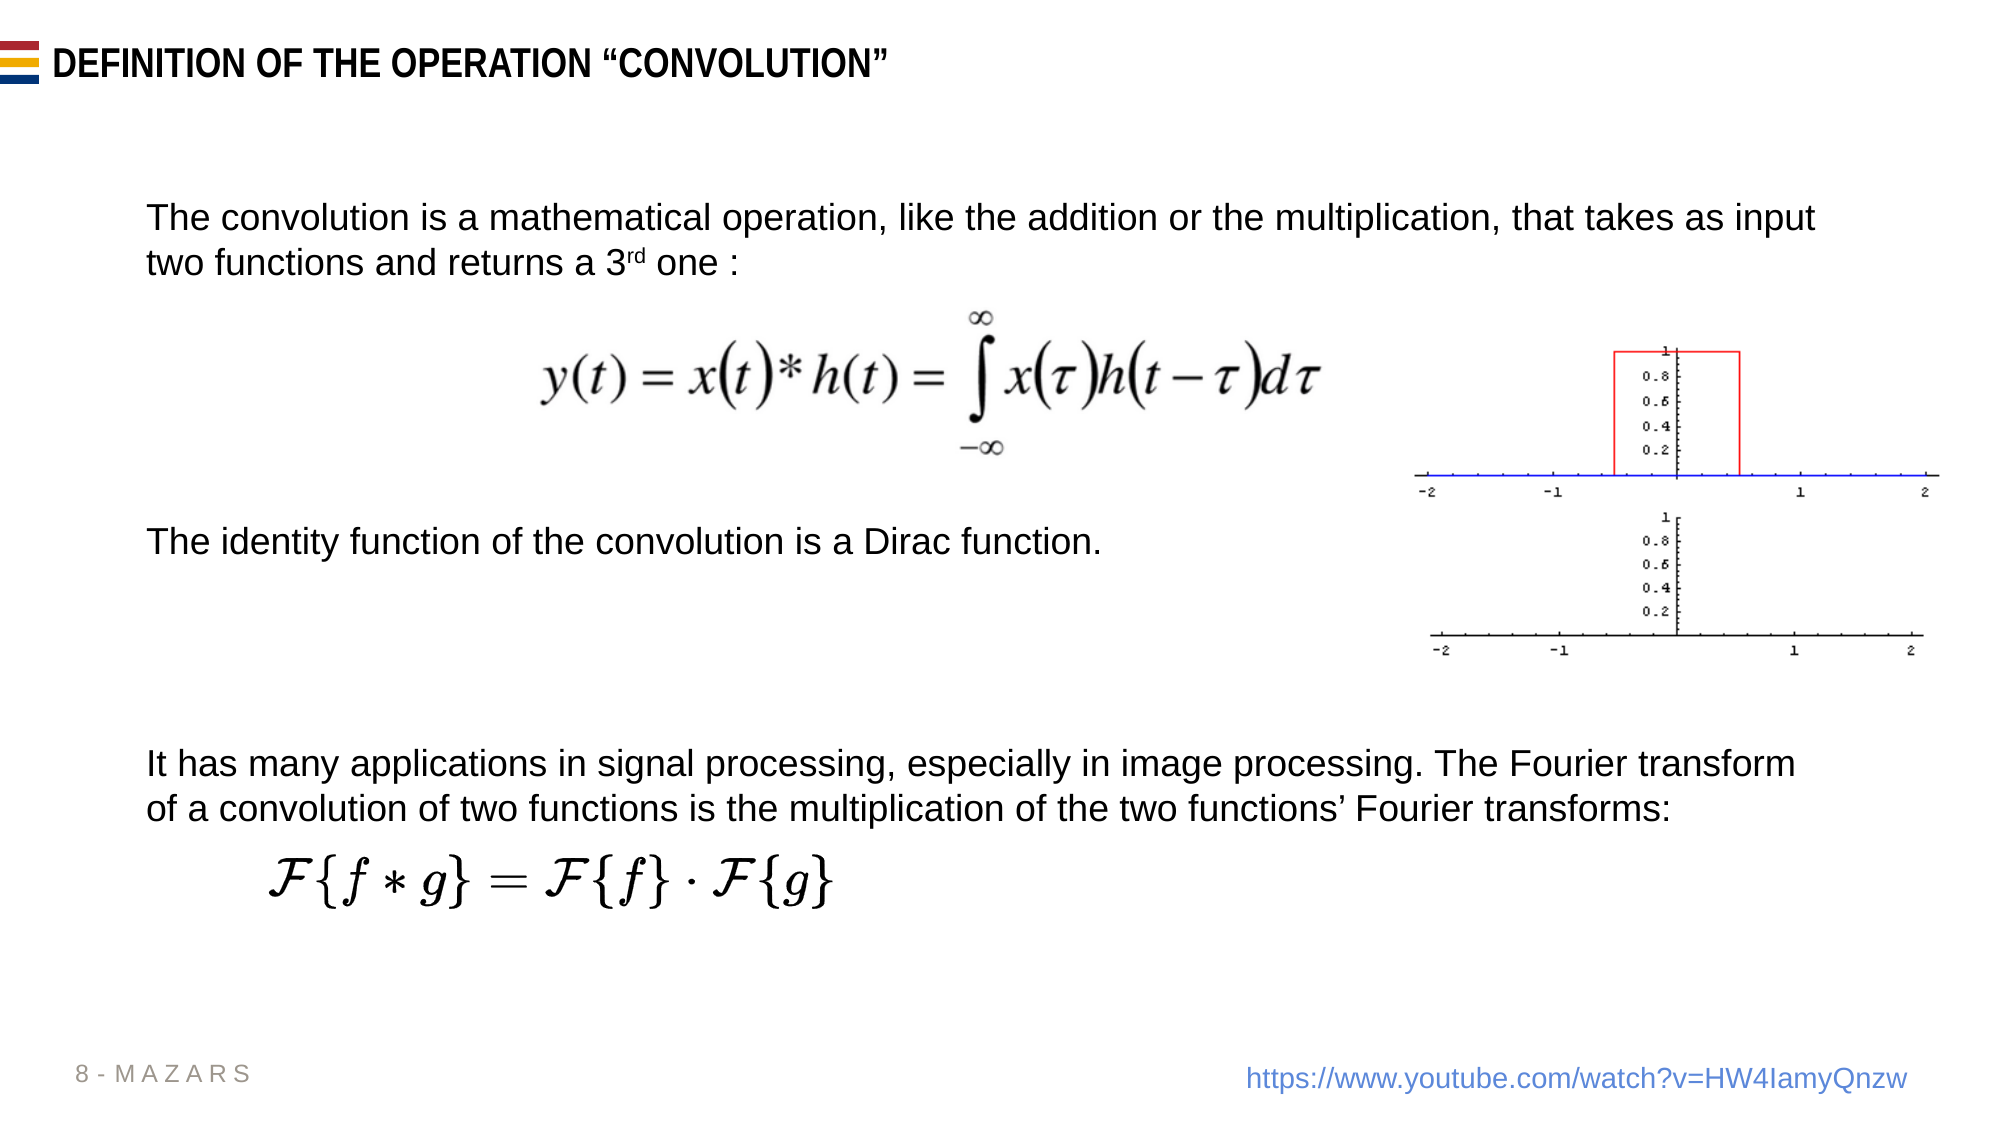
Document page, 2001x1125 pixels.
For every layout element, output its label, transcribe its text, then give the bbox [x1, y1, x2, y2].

picture [1371, 345, 1985, 657]
text_box The identity function of the convolution is a Dirac function. [131, 509, 1371, 570]
picture [488, 272, 1358, 485]
title Definition of the operation “convolution” [37, 34, 1963, 94]
text_box The convolution is a mathematical operation, like the addition or the multiplication, that takes as input two functions and returns a 3rd one : [131, 185, 1852, 290]
text_box https://www.youtube.com/watch?v=HW4IamyQnzw [1231, 1052, 1923, 1102]
text_box It has many applications in signal processing, especially in image processing. The Fourier transform of a convolution of two functions is the multiplication of the two functions’ Fourier transforms: [131, 731, 1852, 837]
slide_number 8 [32, 1042, 89, 1103]
picture [267, 848, 836, 914]
